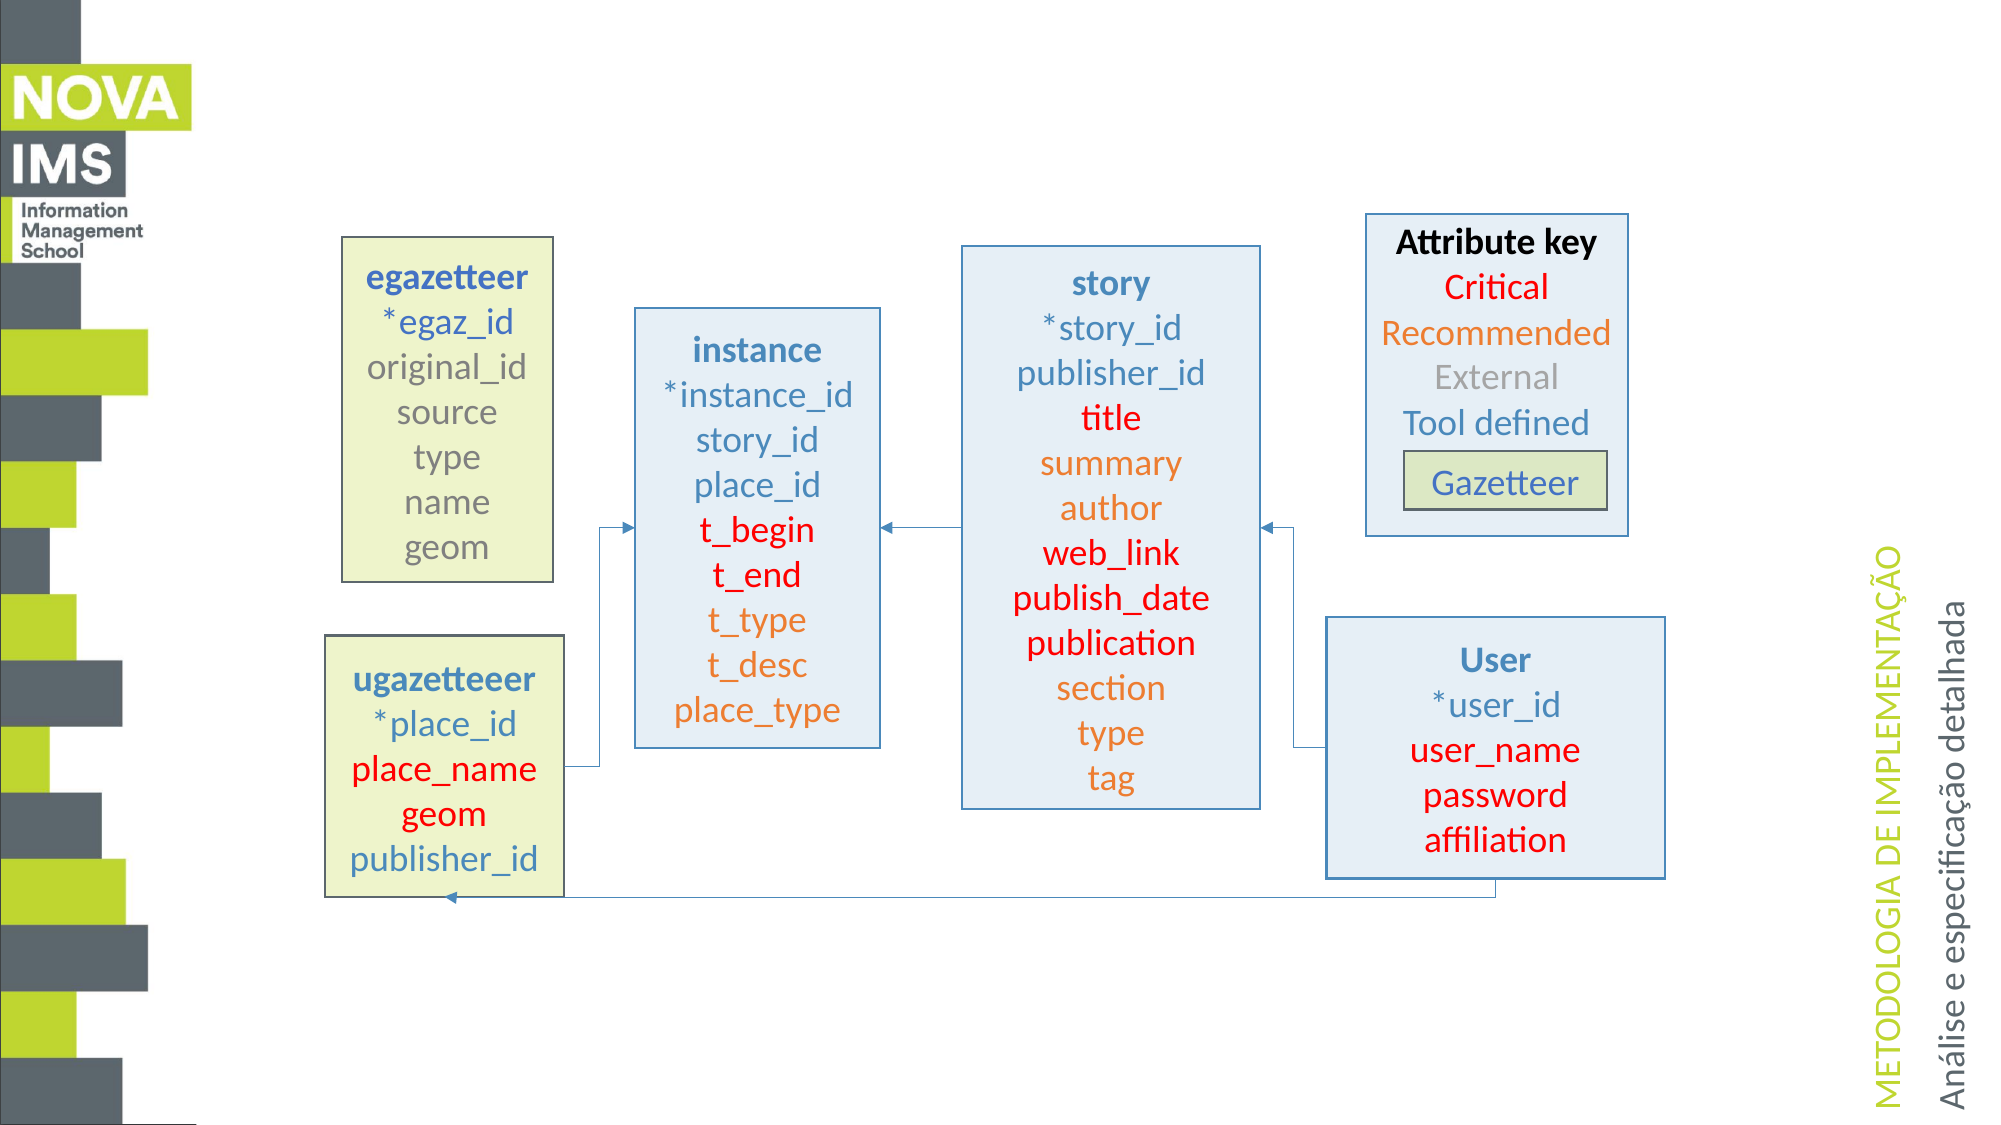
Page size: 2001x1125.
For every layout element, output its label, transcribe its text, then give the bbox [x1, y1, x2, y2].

text_box User *user_id user_name password affiliation [1325, 616, 1666, 880]
text_box ugazetteeer *place_id place_name geom publisher_id [324, 634, 565, 898]
text_box Attribute key Critical Recommended External Tool defined [1365, 213, 1629, 537]
text_box egazetteer *egaz_id original_id source type name geom [341, 236, 554, 583]
text_box story *story_id publisher_id title summary author web_link publish_date publication section type tag [961, 245, 1261, 810]
text_box instance *instance_id story_id place_id t_begin t_end t_type t_desc place_type [634, 307, 881, 749]
picture [0, 0, 197, 1125]
text_box Análise e especificação detalhada [1919, 0, 1996, 1125]
text_box METODOLOGIA DE IMPLEMENTAÇÃO [1855, 0, 1919, 1125]
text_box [564, 527, 635, 767]
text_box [960, 361, 979, 1125]
text_box Gazetteer [1403, 450, 1608, 511]
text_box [1260, 527, 1327, 748]
